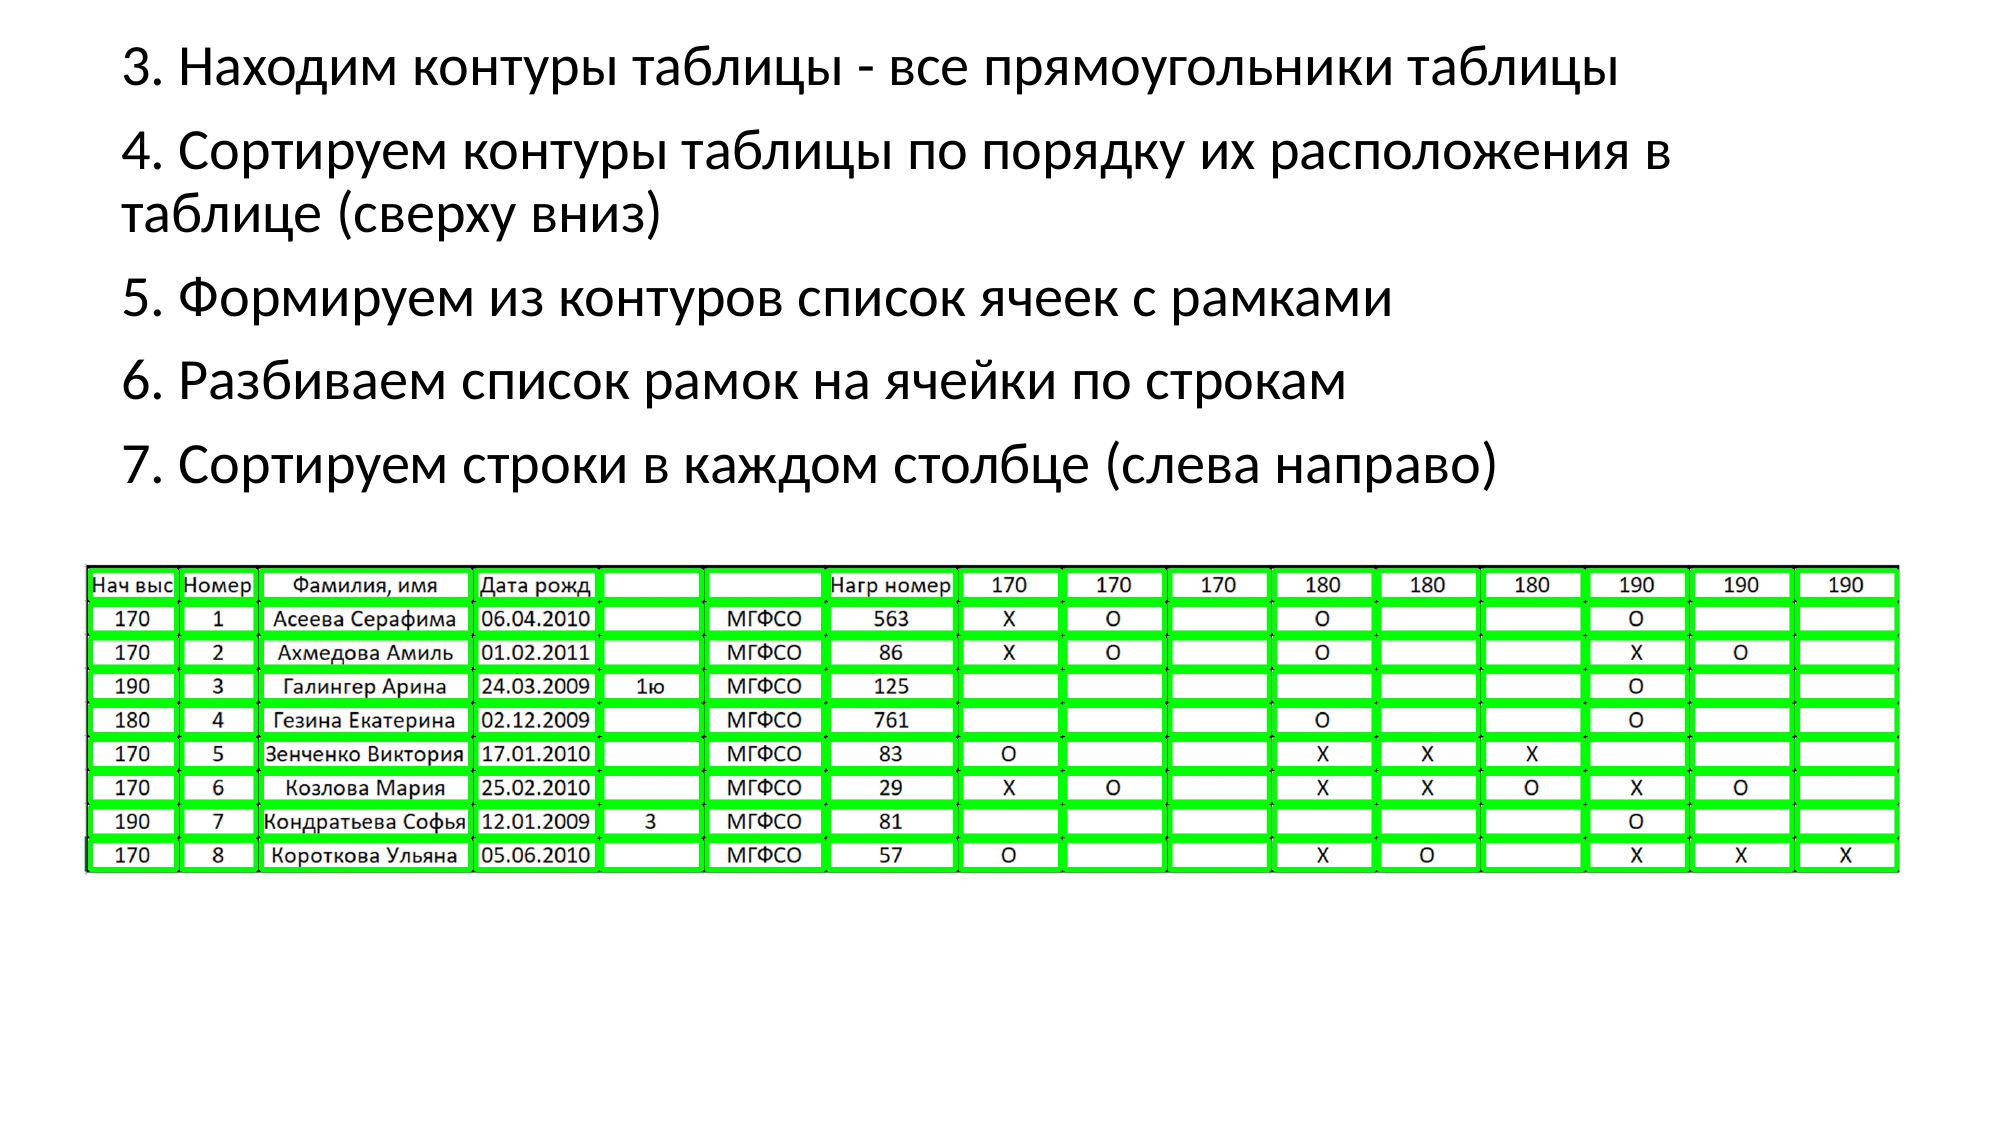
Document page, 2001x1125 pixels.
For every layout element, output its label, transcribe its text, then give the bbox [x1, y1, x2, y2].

picture [44, 543, 1956, 895]
list 3. Находим контуры таблицы - все прямоугольники таблицы 4. Сортируем контуры таблицы по порядку их расположения в таблице (сверху вниз) 5. Формируем из контуров список ячеек с рамками 6. Разбиваем список рамок на ячейки по строкам 7. Сортируем строки в каждом столбце (слева направо) [106, 27, 1832, 543]
